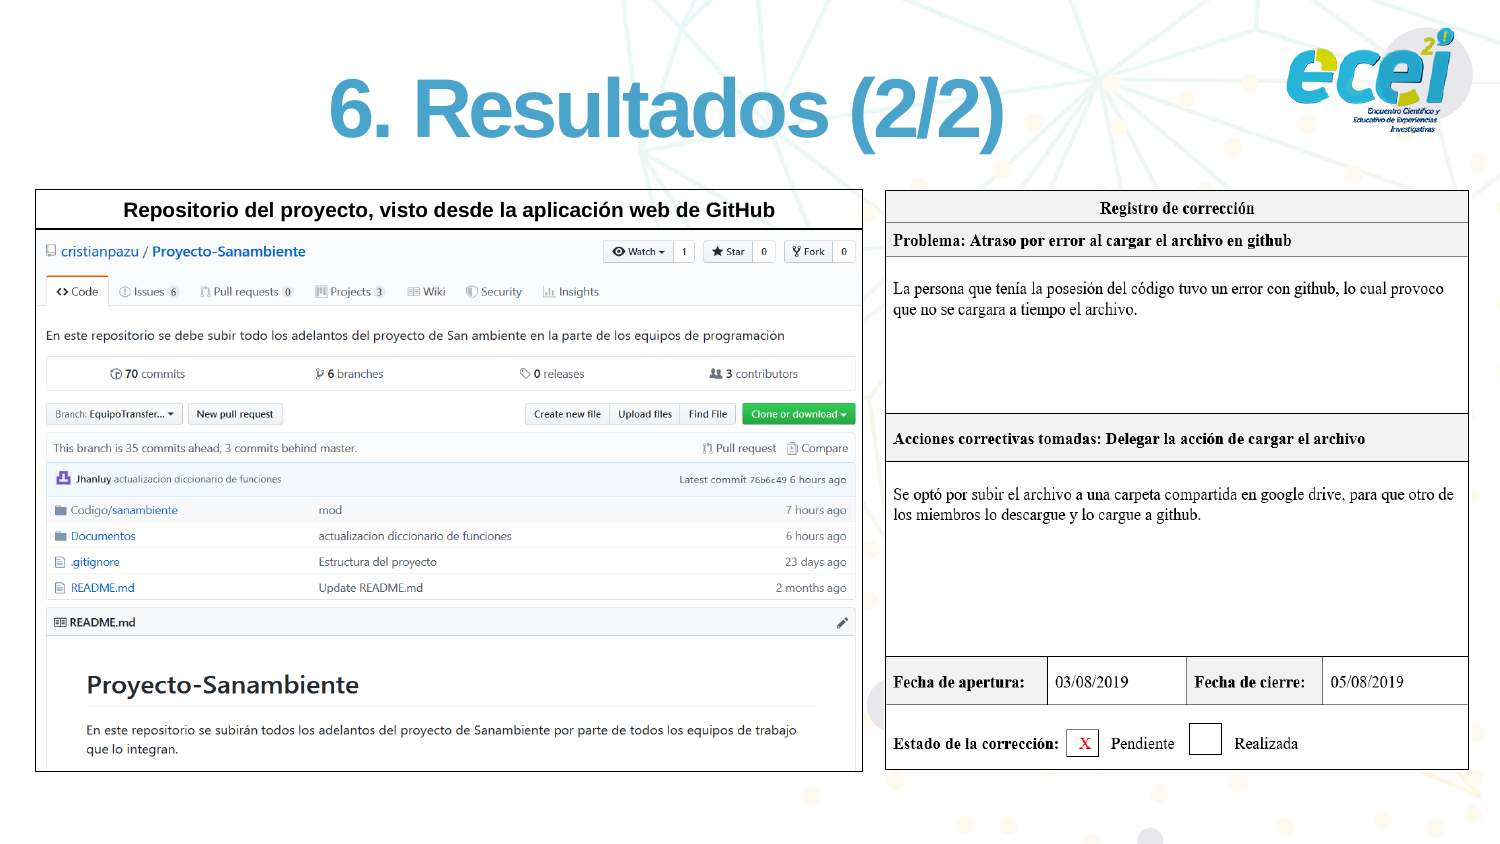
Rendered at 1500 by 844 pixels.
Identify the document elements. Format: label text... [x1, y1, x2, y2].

title 6. Resultados (2/2) [75, 33, 1262, 175]
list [884, 188, 1472, 773]
picture [0, 0, 1500, 844]
text_box Repositorio del proyecto, visto desde la aplicación web de GitHub [35, 189, 863, 228]
